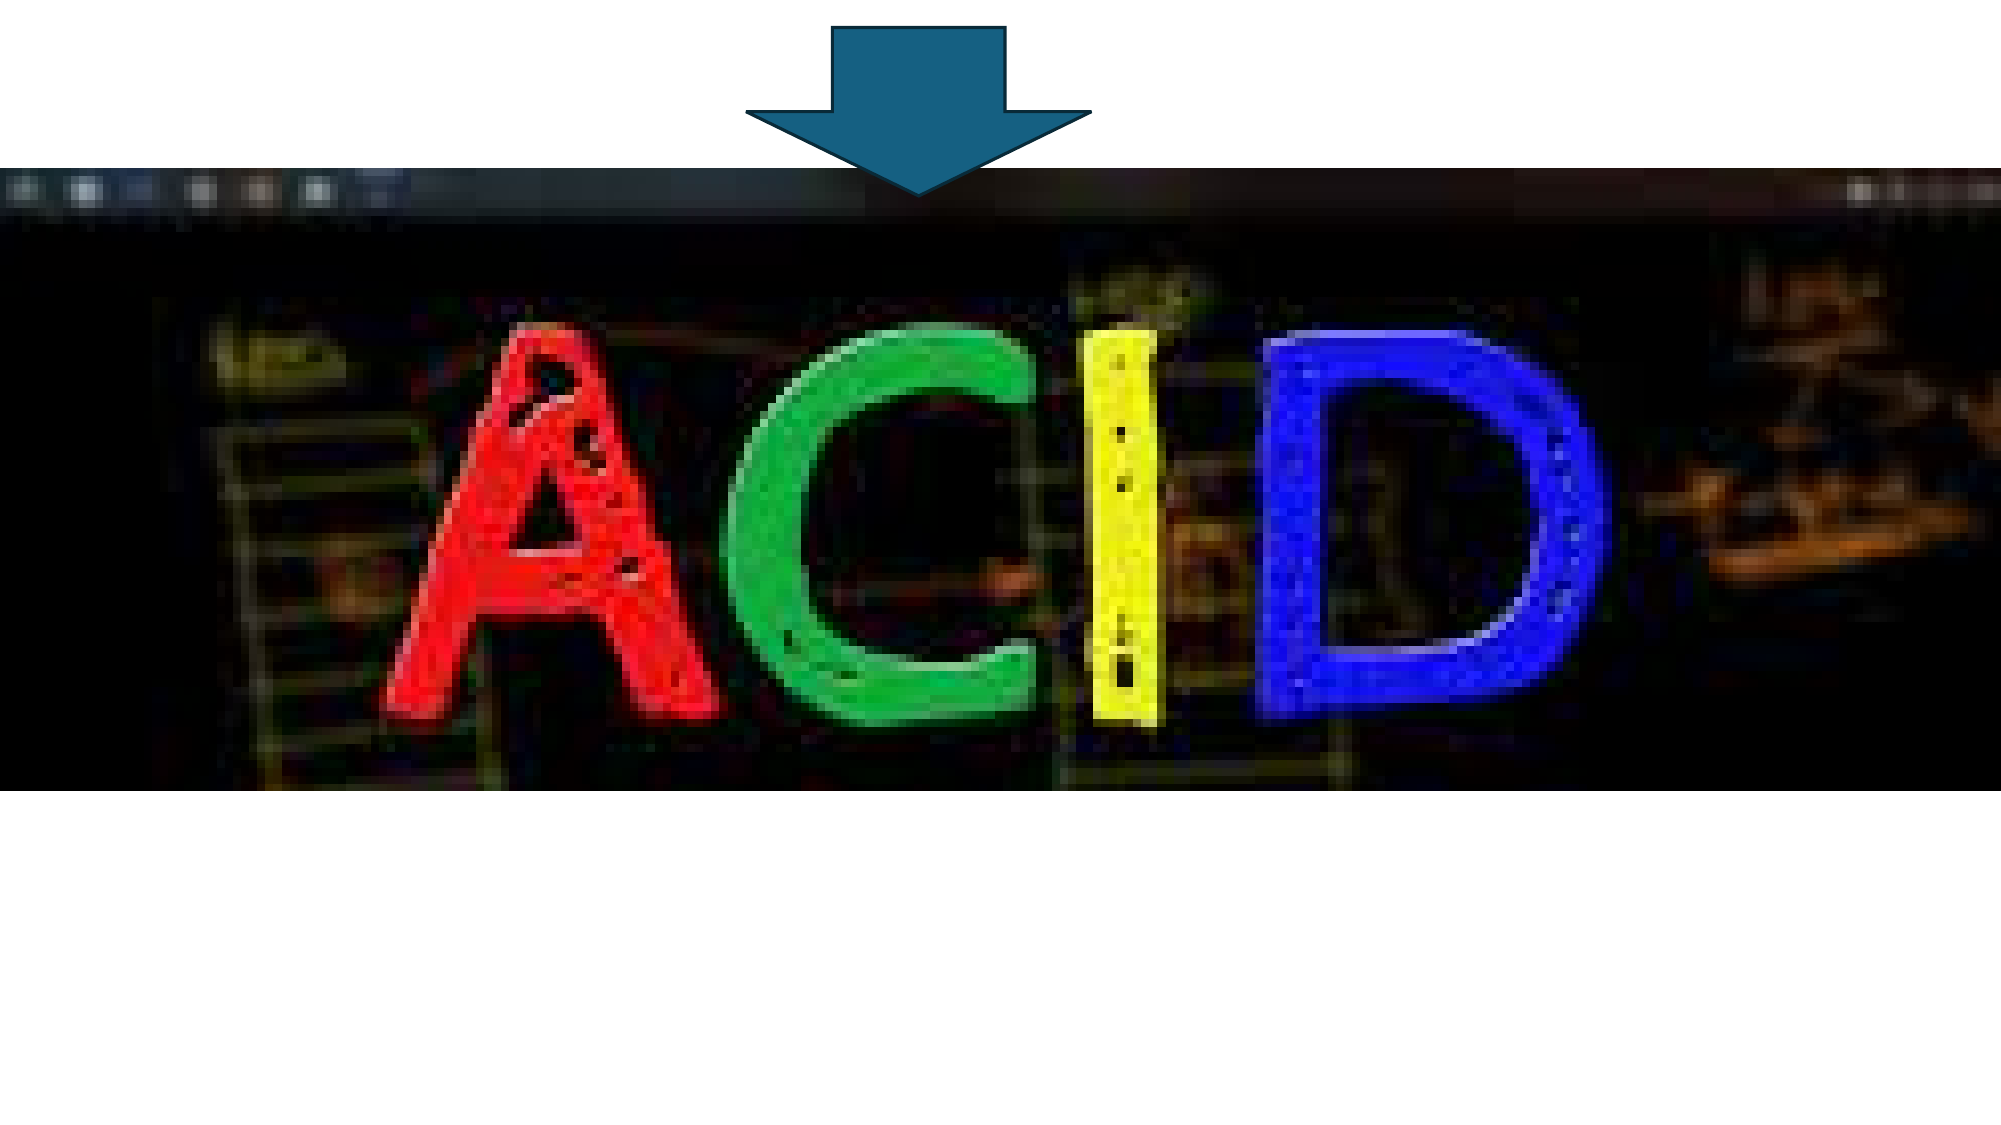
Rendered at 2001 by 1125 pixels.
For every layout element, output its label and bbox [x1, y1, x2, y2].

picture [0, 168, 2001, 791]
text_box [745, 25, 1093, 168]
